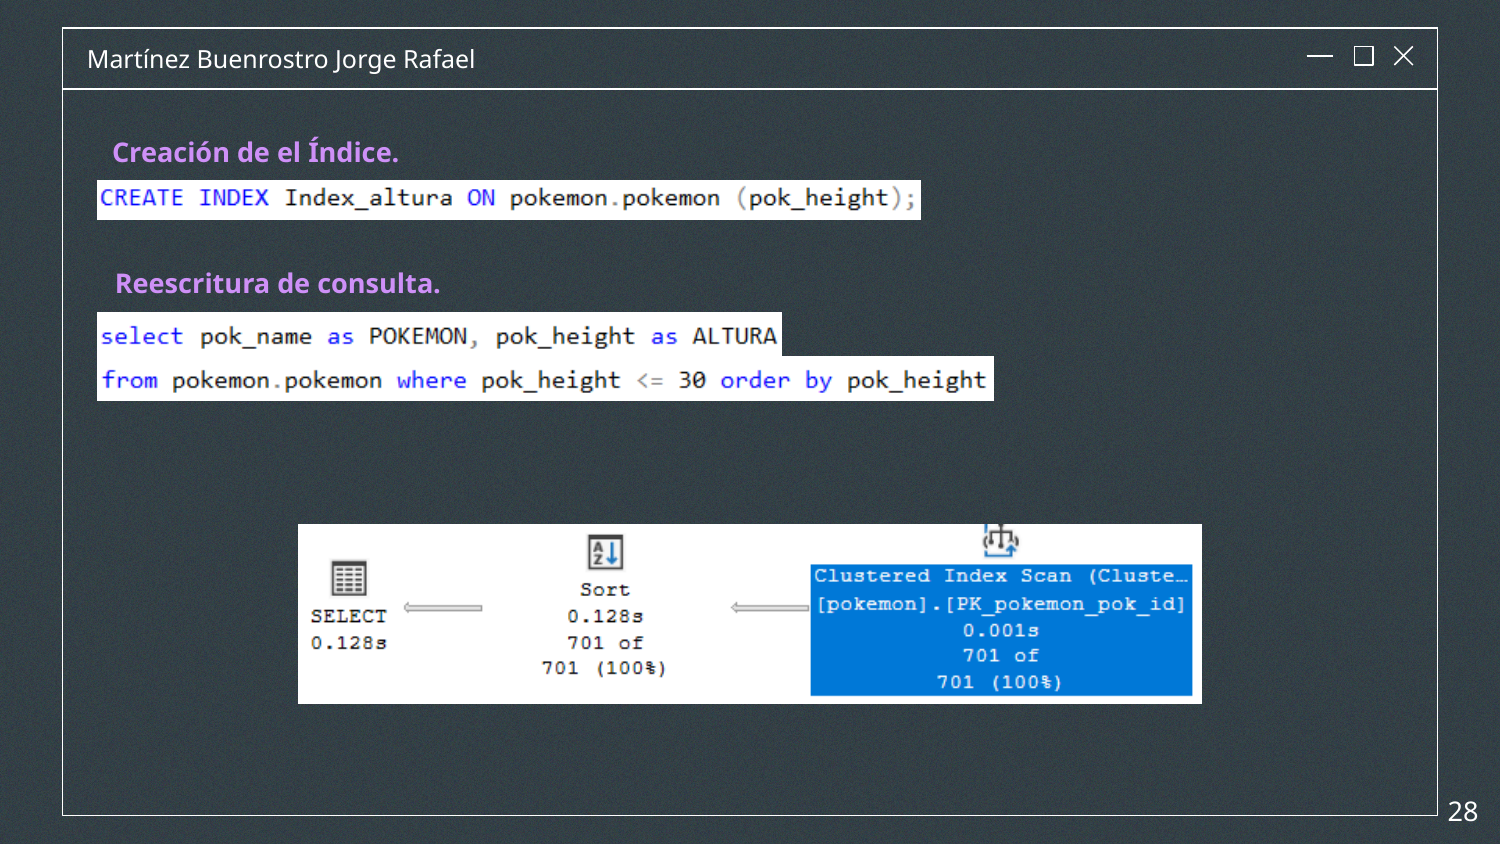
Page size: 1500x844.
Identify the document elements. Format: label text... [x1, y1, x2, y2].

picture [0, 0, 1500, 844]
picture [63, 29, 71, 88]
picture [1133, 29, 1437, 88]
picture [63, 90, 1437, 815]
text_box Martínez Buenrostro Jorge Rafael [71, 28, 1133, 89]
slide_number ‹#› [1403, 779, 1494, 844]
text_box Reescritura de consulta. [99, 251, 513, 311]
list Creación de el Índice. [97, 120, 484, 179]
